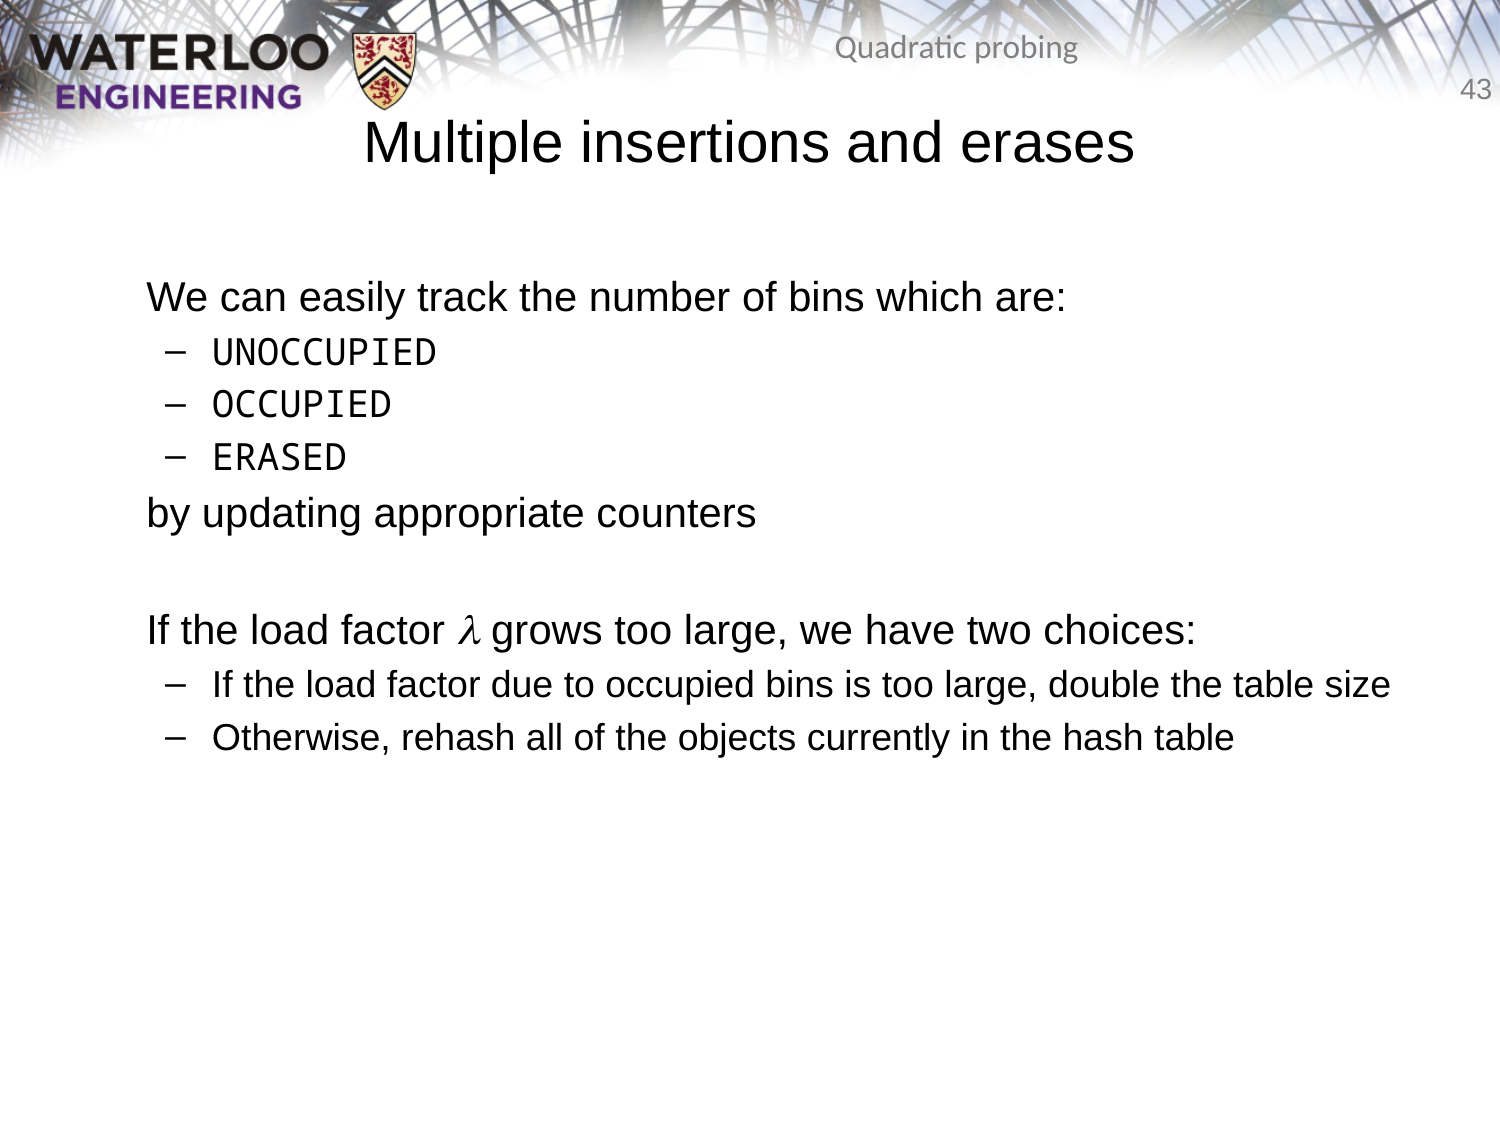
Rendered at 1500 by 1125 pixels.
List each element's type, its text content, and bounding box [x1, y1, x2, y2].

title Multiple insertions and erases [74, 44, 1426, 233]
list We can easily track the number of bins which are: UNOCCUPIED OCCUPIED ERASED by updating appropriate counters If the load factor l grows too large, we have two choices: If the load factor due to occupied bins is too large, double the table size Otherwise, rehash all of the objects currently in the hash table [74, 262, 1426, 1006]
picture [0, 0, 1500, 1125]
